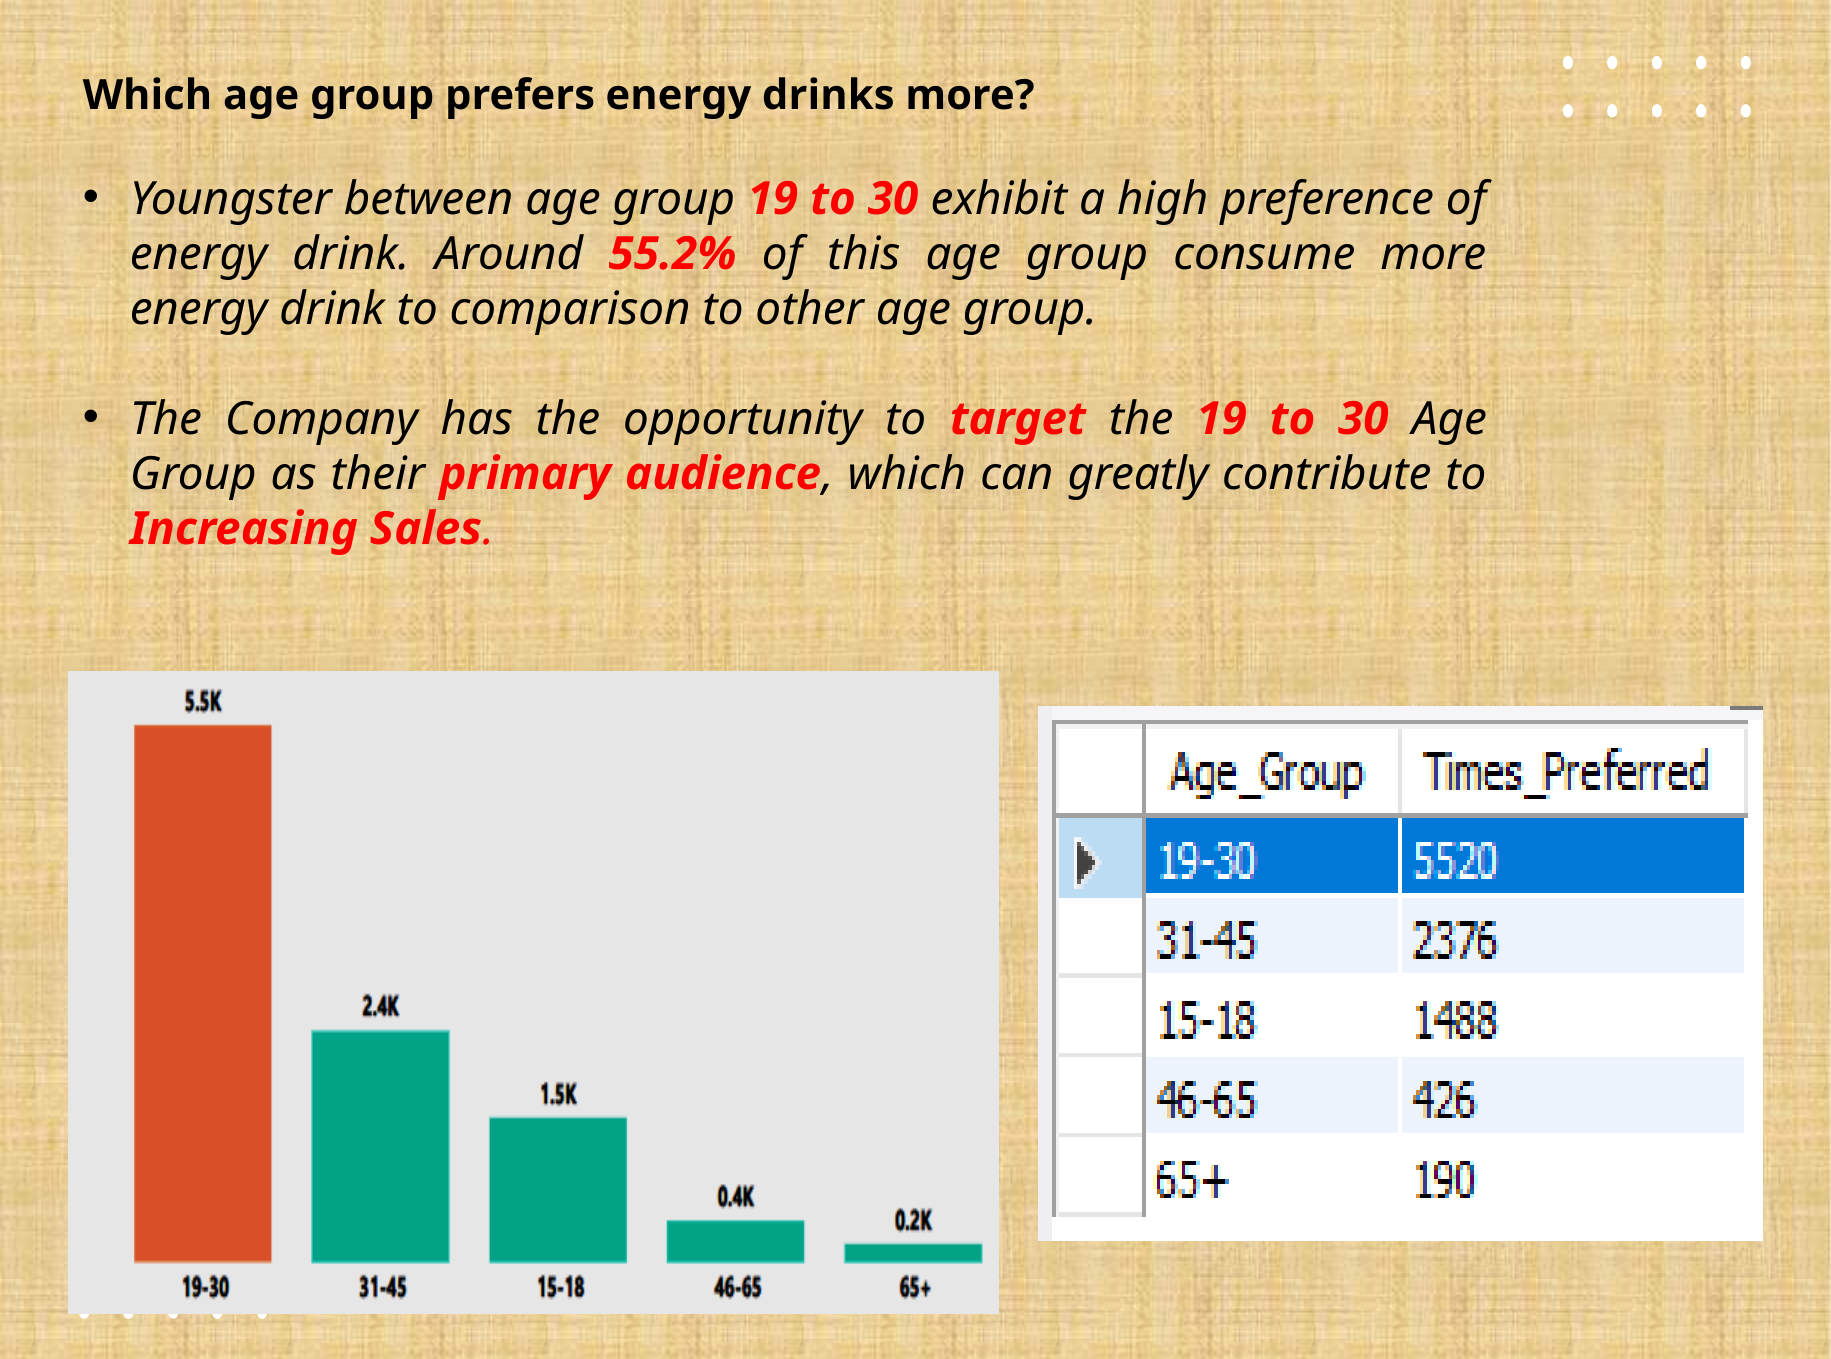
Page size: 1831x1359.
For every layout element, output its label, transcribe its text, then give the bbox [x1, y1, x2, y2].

text_box Youngster between age group 19 to 30 exhibit a high preference of energy drink. Around 55.2% of this age group consume more energy drink to comparison to other age group. The Company has the opportunity to target the 19 to 30 Age Group as their primary audience, which can greatly contribute to Increasing Sales. [68, 161, 1502, 611]
picture [0, 0, 1831, 1359]
text_box Which age group prefers energy drinks more? [68, 60, 1545, 125]
